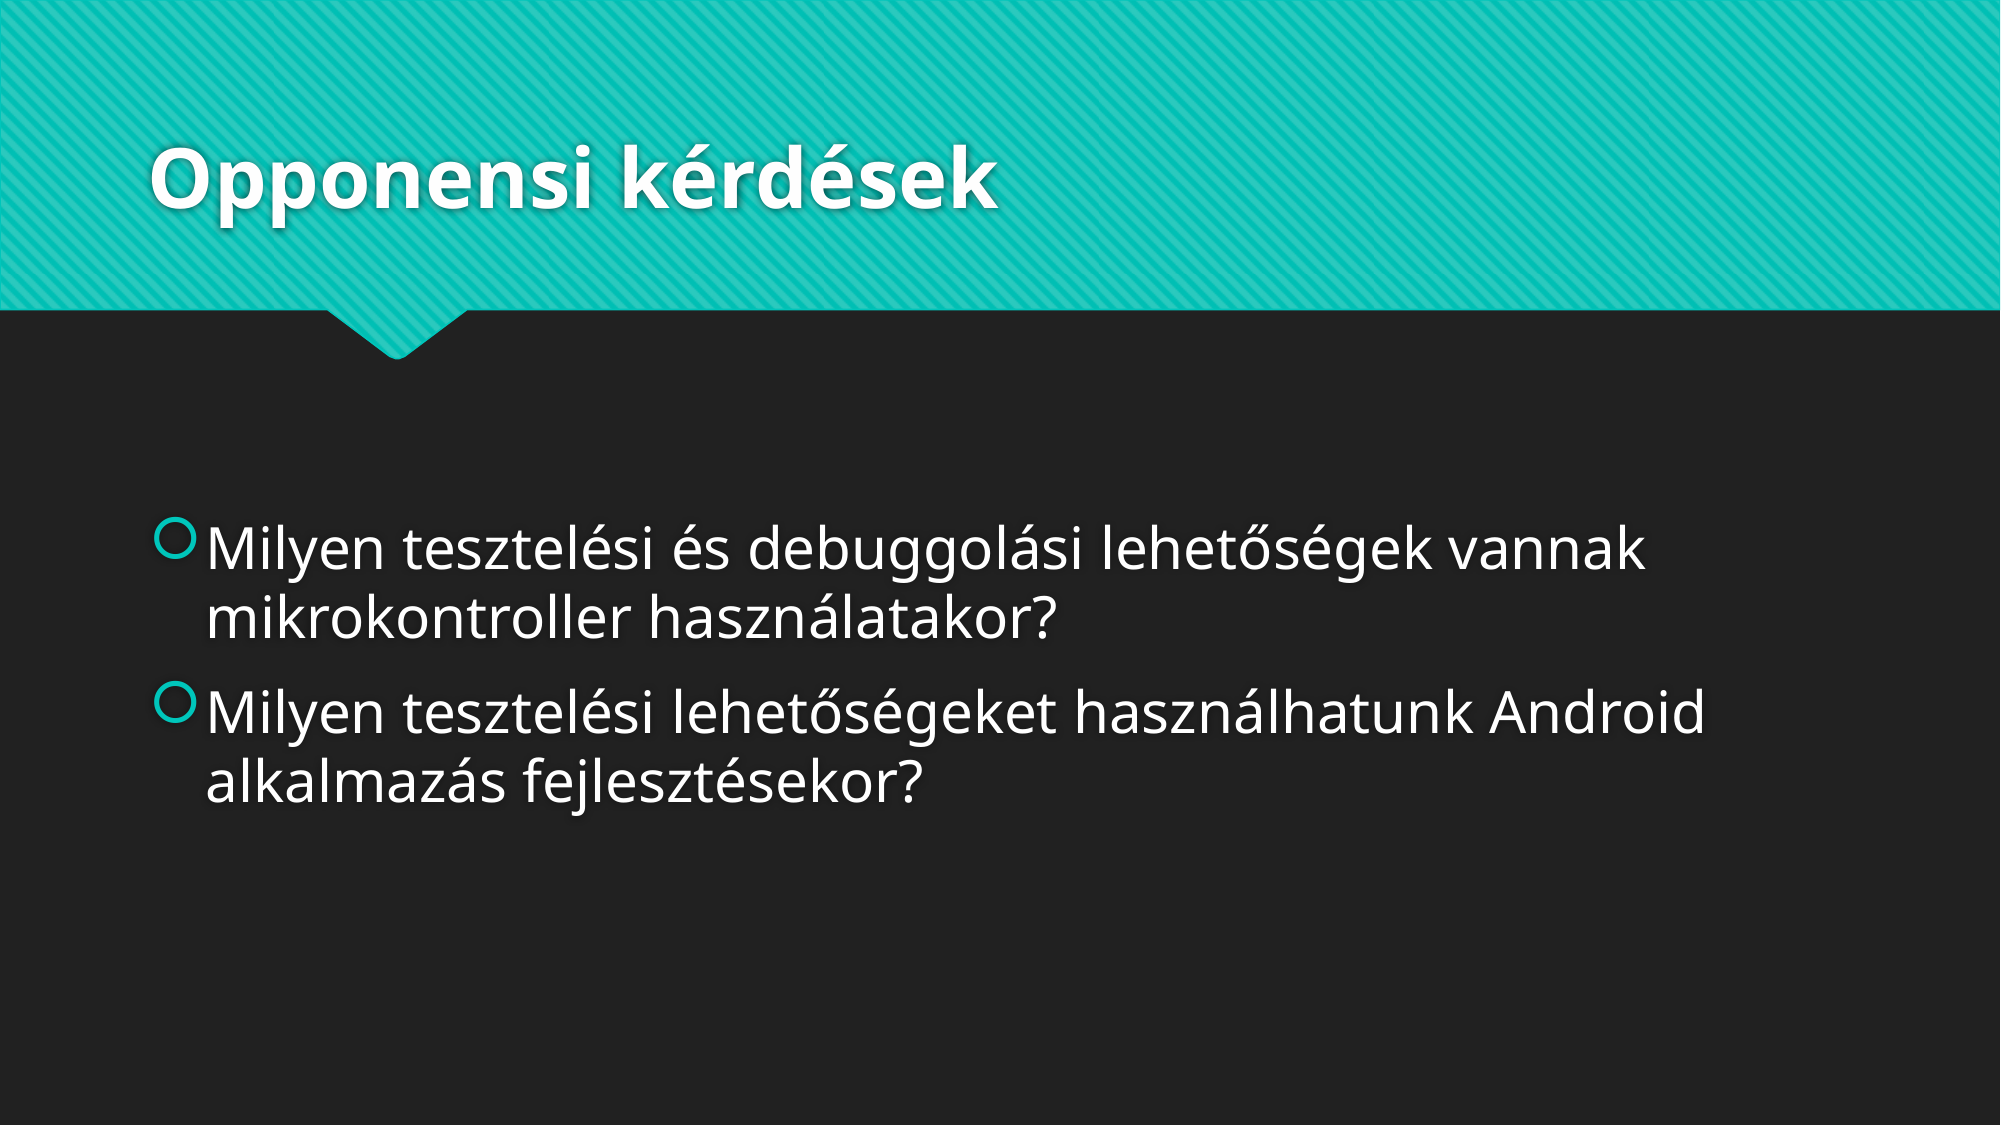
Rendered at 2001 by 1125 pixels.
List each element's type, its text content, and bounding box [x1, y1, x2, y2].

list Milyen tesztelési és debuggolási lehetőségek vannak mikrokontroller használatakor? Milyen tesztelési lehetőségeket használhatunk Android alkalmazás fejlesztésekor? [134, 364, 1866, 962]
title Opponensi kérdések [132, 73, 1868, 233]
